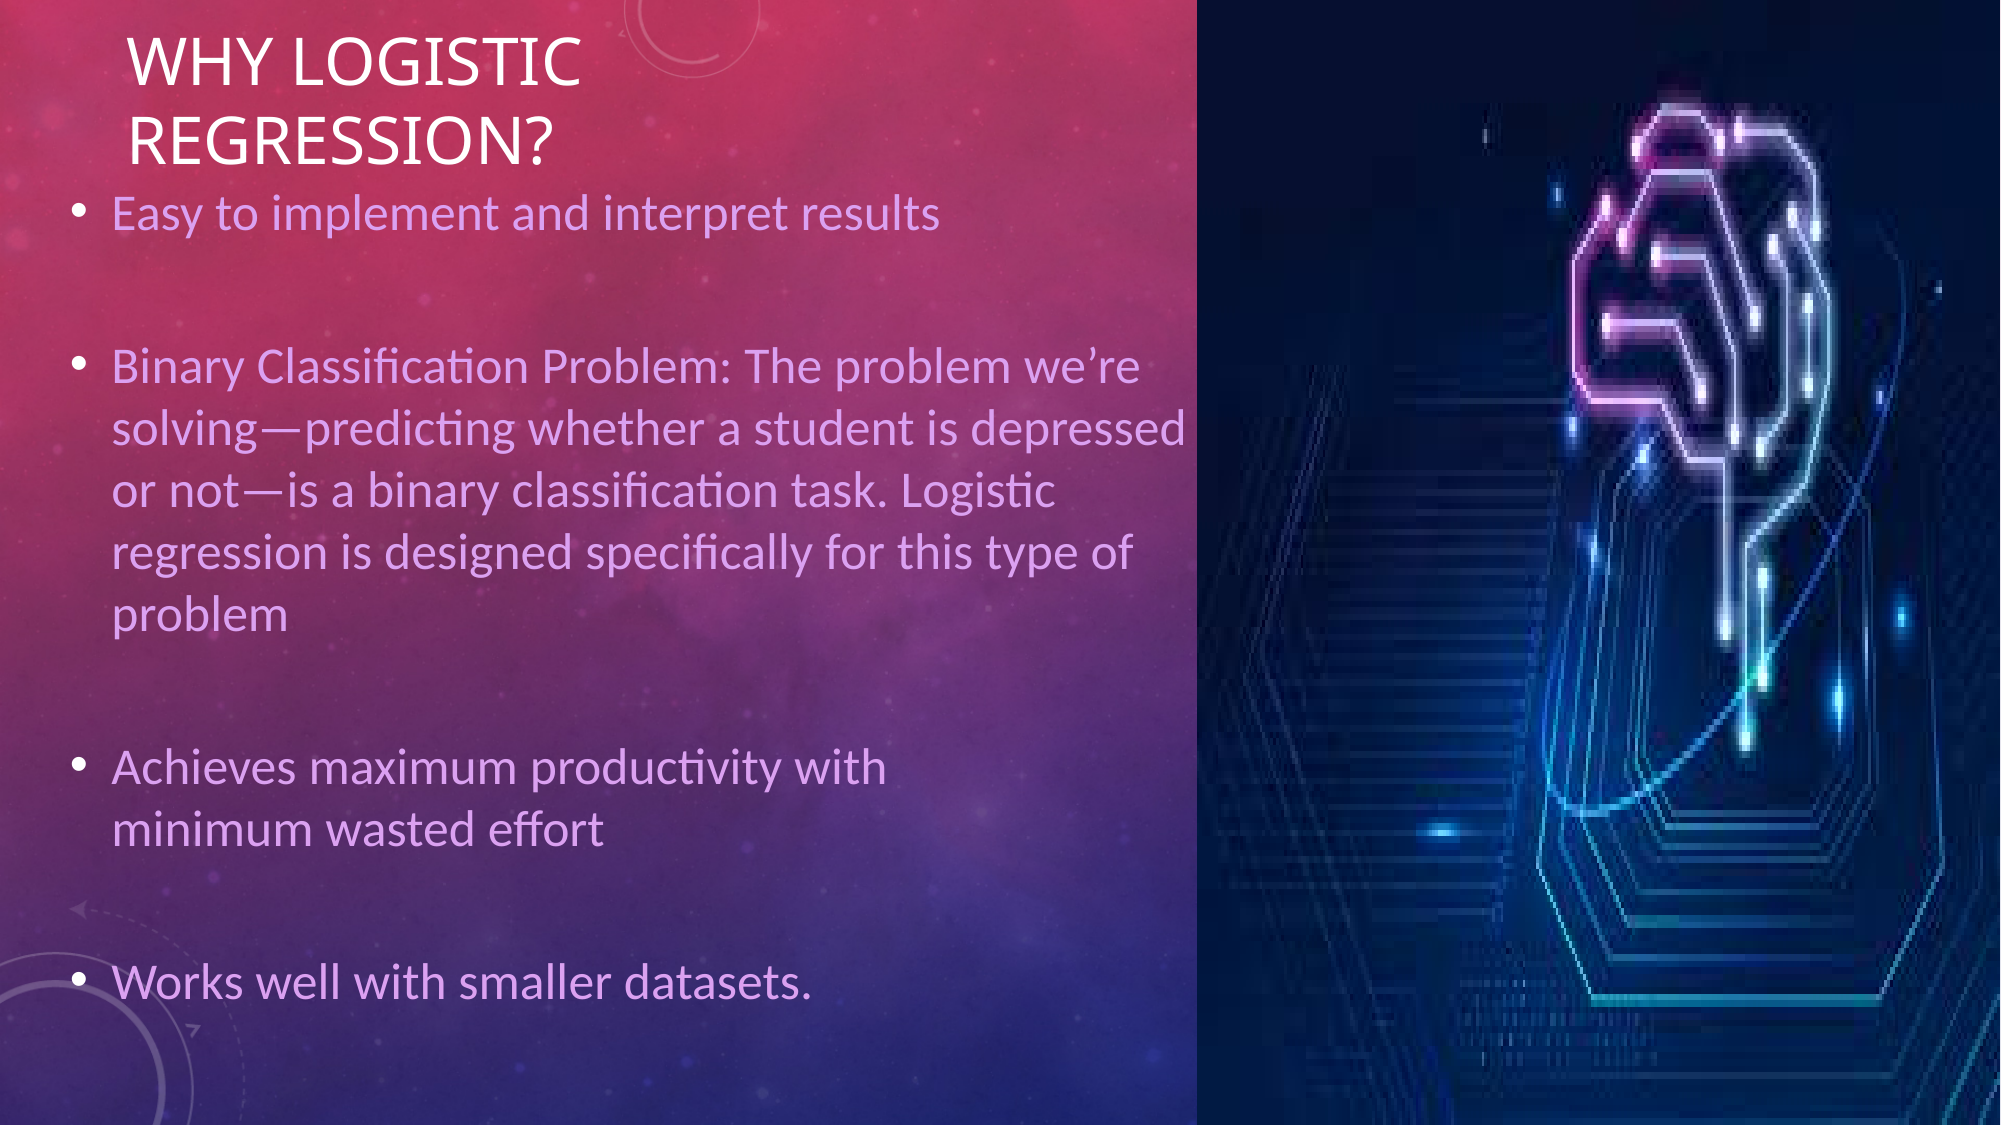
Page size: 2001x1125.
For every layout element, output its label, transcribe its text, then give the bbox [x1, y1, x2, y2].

list Easy to implement and interpret results Binary Classification Problem: The problem we’re solving—predicting whether a student is depressed or not—is a binary classification task. Logistic regression is designed specifically for this type of problem Achieves maximum productivity with minimum wasted effort Works well with smaller datasets. [54, 171, 1191, 1023]
title Why logistic regression? [111, 11, 1035, 171]
picture [0, 0, 2001, 1125]
